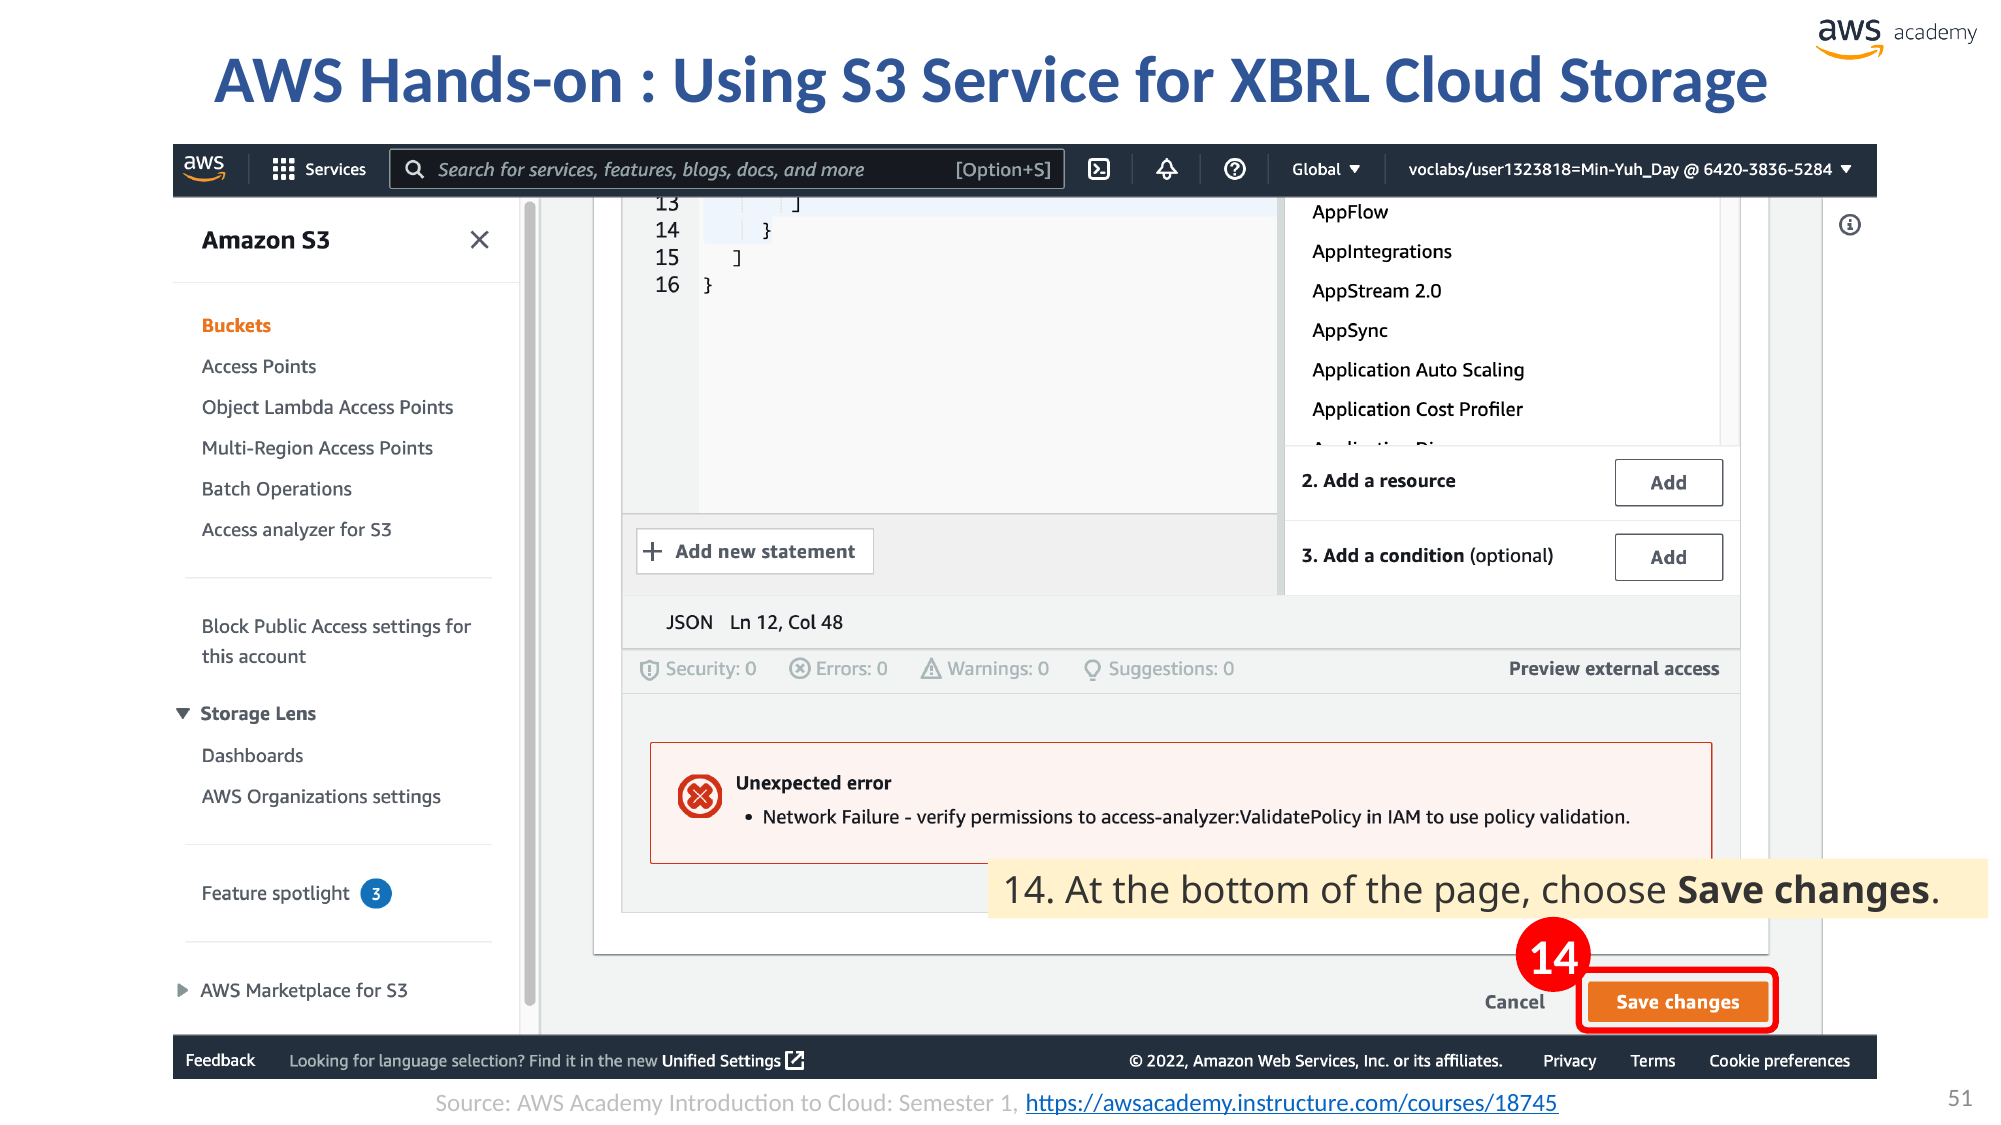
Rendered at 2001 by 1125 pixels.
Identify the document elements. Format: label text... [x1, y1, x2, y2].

text_box Source: AWS Academy Introduction to Cloud: Semester 1, https://awsacademy.instructure.com/courses/18745 [236, 1079, 1764, 1124]
picture [1816, 19, 1977, 60]
slide_number 51 [1830, 1076, 1989, 1116]
picture [173, 144, 1877, 1079]
title AWS Hands-on : Using S3 Service for XBRL Cloud Storage [79, 9, 1921, 143]
text_box 14. At the bottom of the page, choose Save changes. [1877, 858, 1989, 919]
